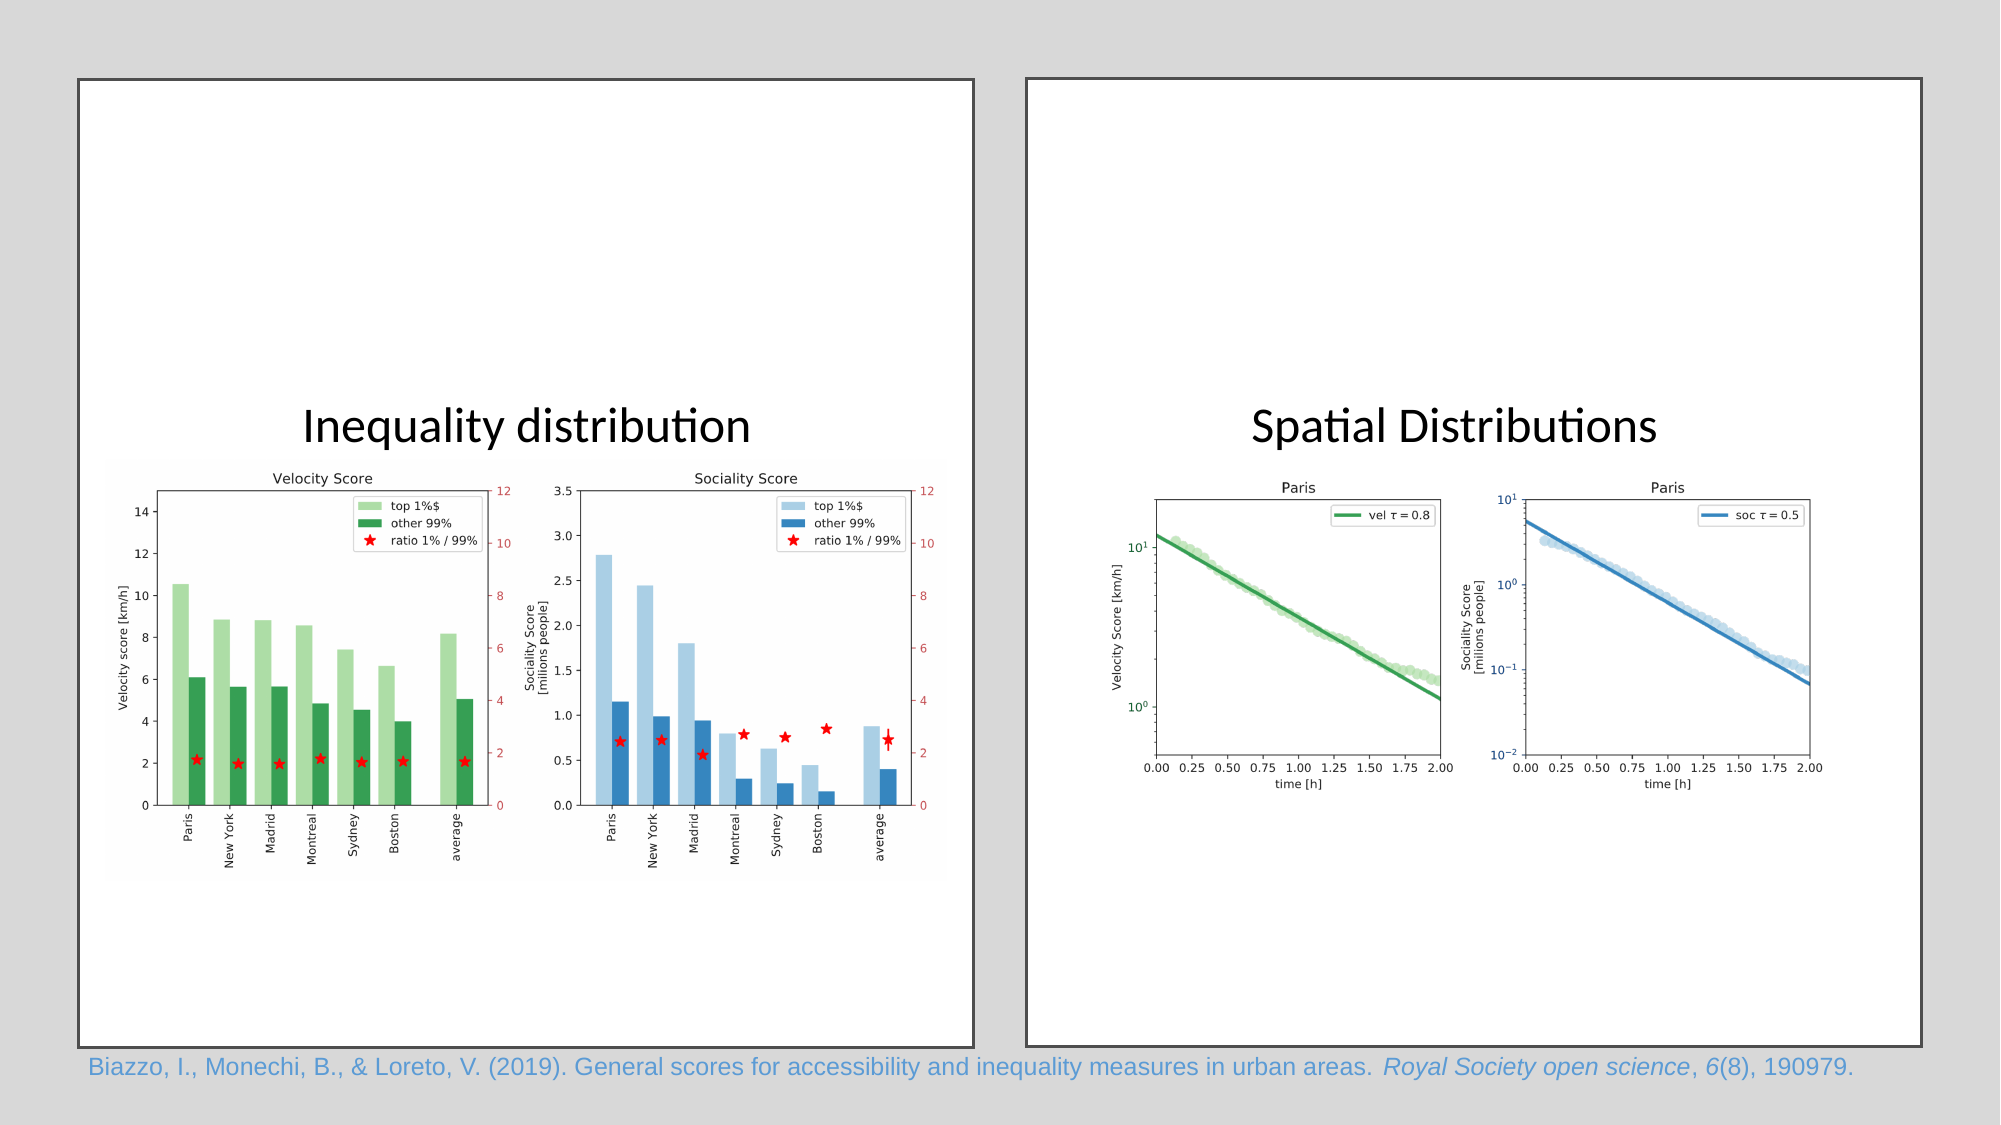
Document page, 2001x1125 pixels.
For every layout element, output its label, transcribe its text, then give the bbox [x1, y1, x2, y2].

text_box [77, 79, 975, 1043]
picture [1051, 459, 1894, 797]
text_box [1025, 78, 1923, 1043]
text_box Inequality distribution [287, 385, 767, 459]
text_box Biazzo, I., Monechi, B., & Loreto, V. (2019). General scores for accessibility and inequality measures in urban areas. Royal Society open science, 6(8), 190979. [73, 1043, 1927, 1088]
text_box [0, 0, 2000, 1125]
picture [105, 459, 947, 881]
text_box Spatial Distributions [1236, 385, 1673, 459]
